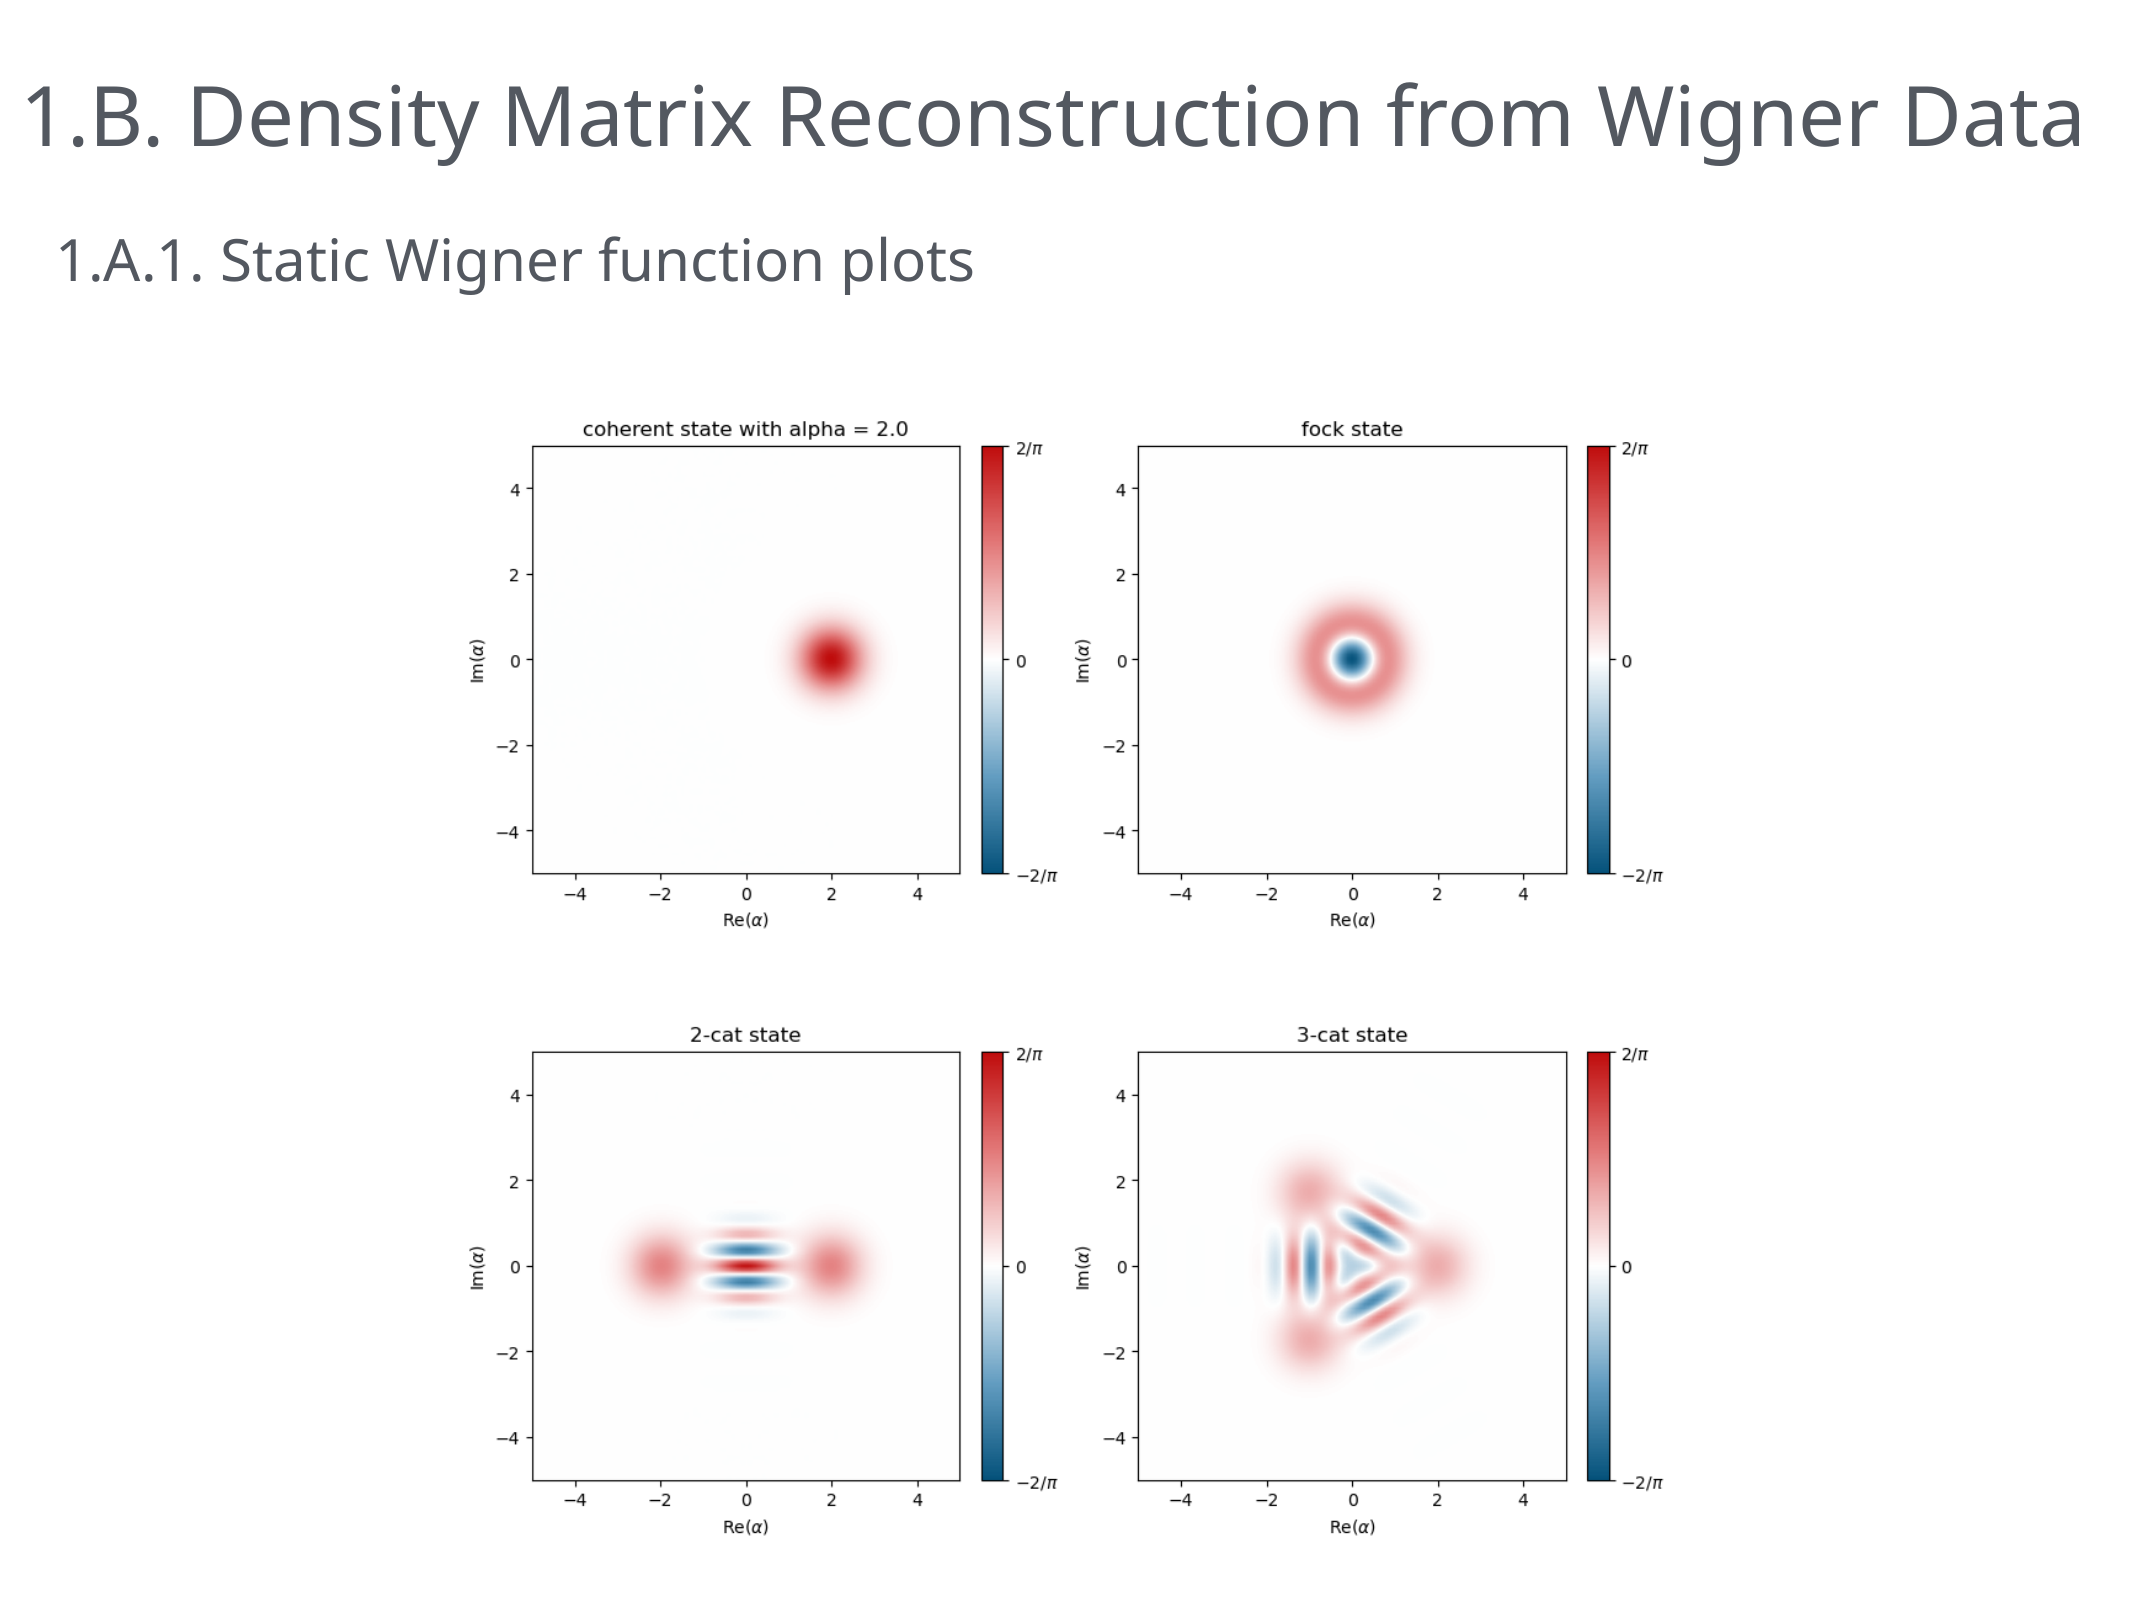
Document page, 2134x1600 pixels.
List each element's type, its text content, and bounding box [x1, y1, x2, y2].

text_box 1.A.1. Static Wigner function plots [46, 214, 985, 301]
text_box 1.B. Density Matrix Reconstruction from Wigner Data [11, 54, 2097, 172]
picture [456, 409, 1677, 1548]
